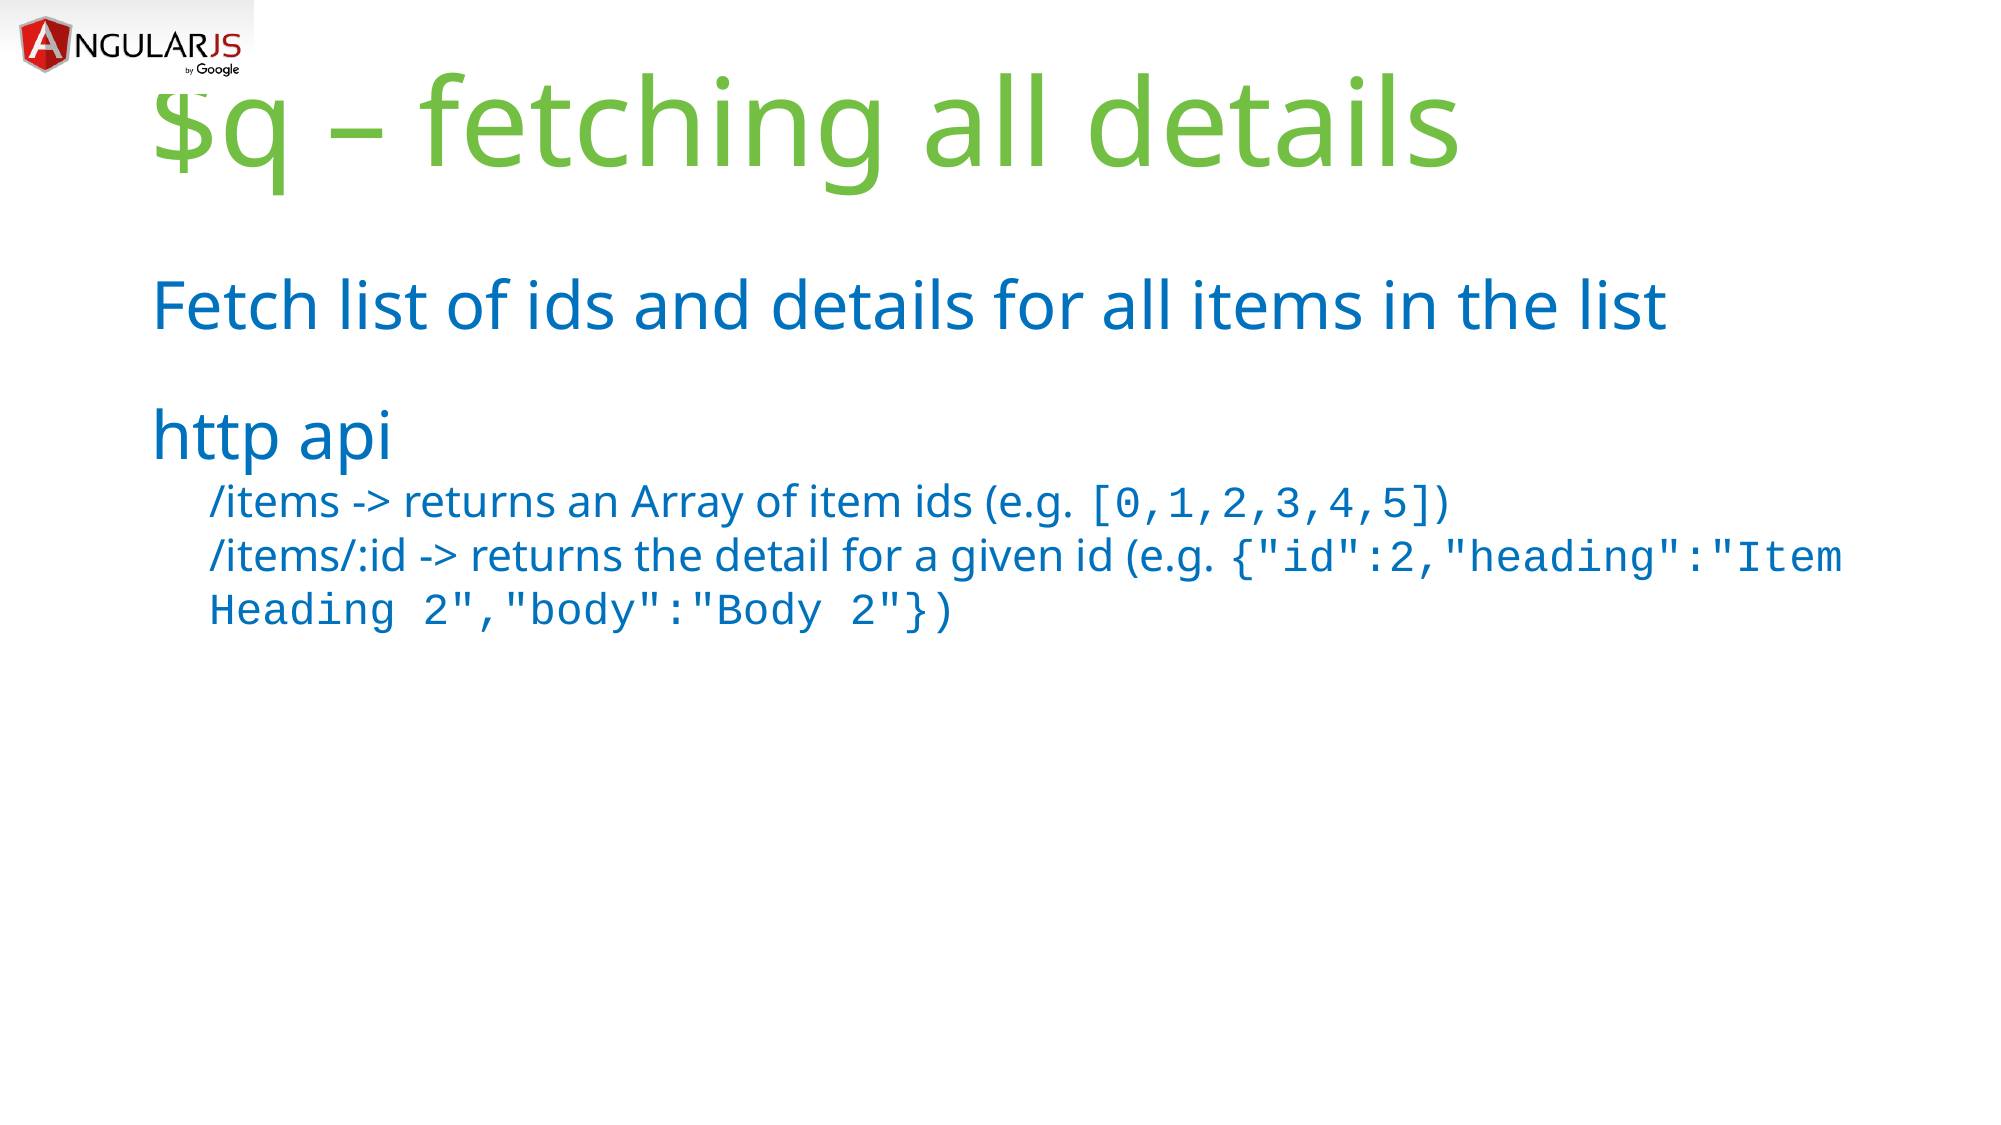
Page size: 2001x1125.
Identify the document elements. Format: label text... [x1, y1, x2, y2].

picture [0, 0, 254, 94]
list Fetch list of ids and details for all items in the list http api /items -> returns an Array of item ids (e.g. [0,1,2,3,4,5]) /items/:id -> returns the detail for a given id (e.g. {"id":2,"heading":"Item Heading 2","body":"Body 2"}) [149, 263, 1945, 1125]
title $q – fetching all details [149, 42, 1945, 192]
